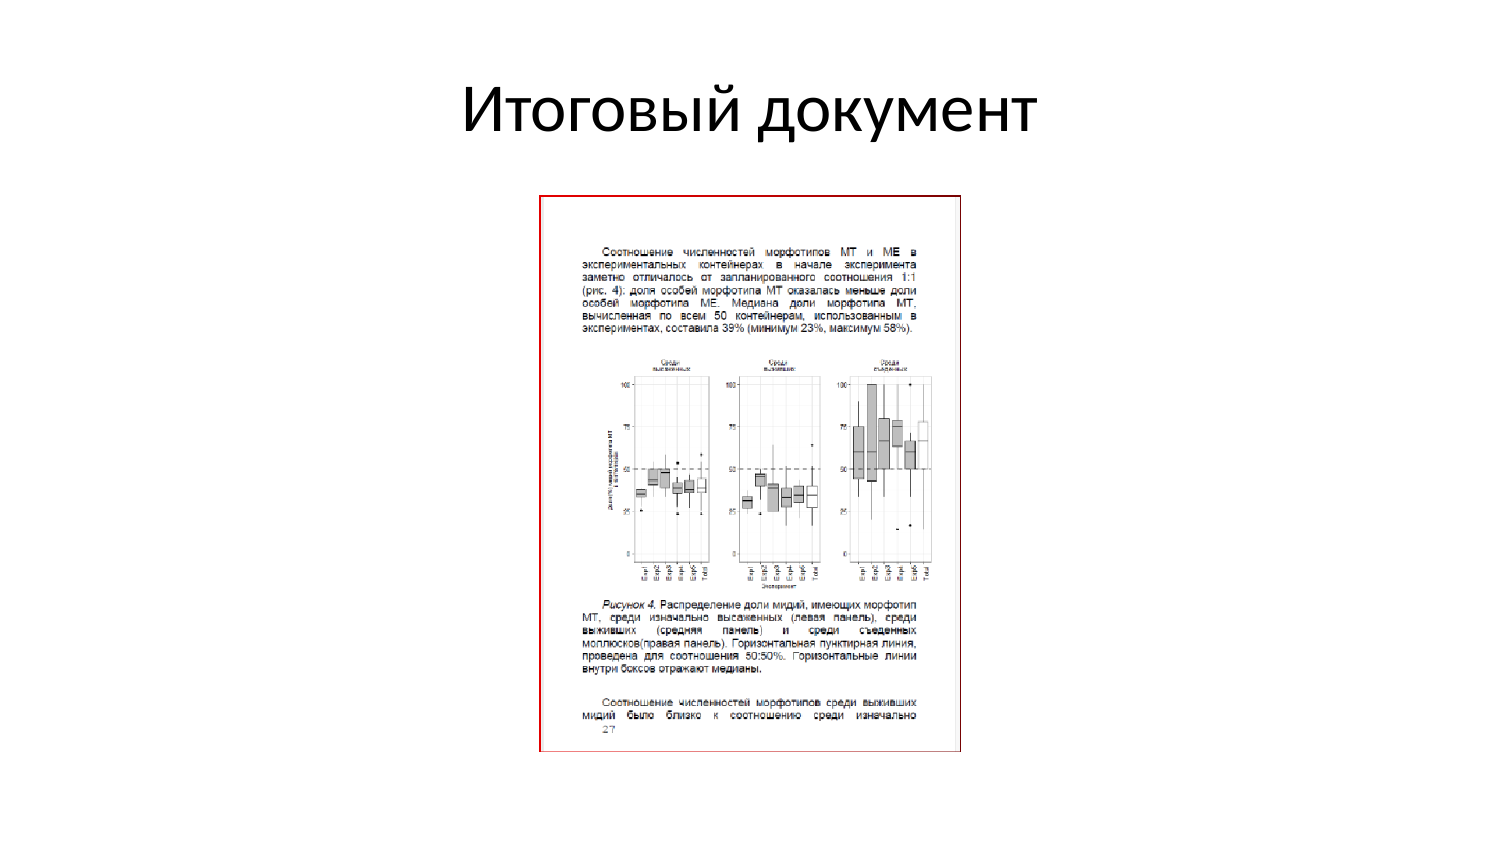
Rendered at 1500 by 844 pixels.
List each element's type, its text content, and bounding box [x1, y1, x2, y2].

picture [539, 195, 961, 753]
title Итоговый документ [75, 33, 1425, 175]
